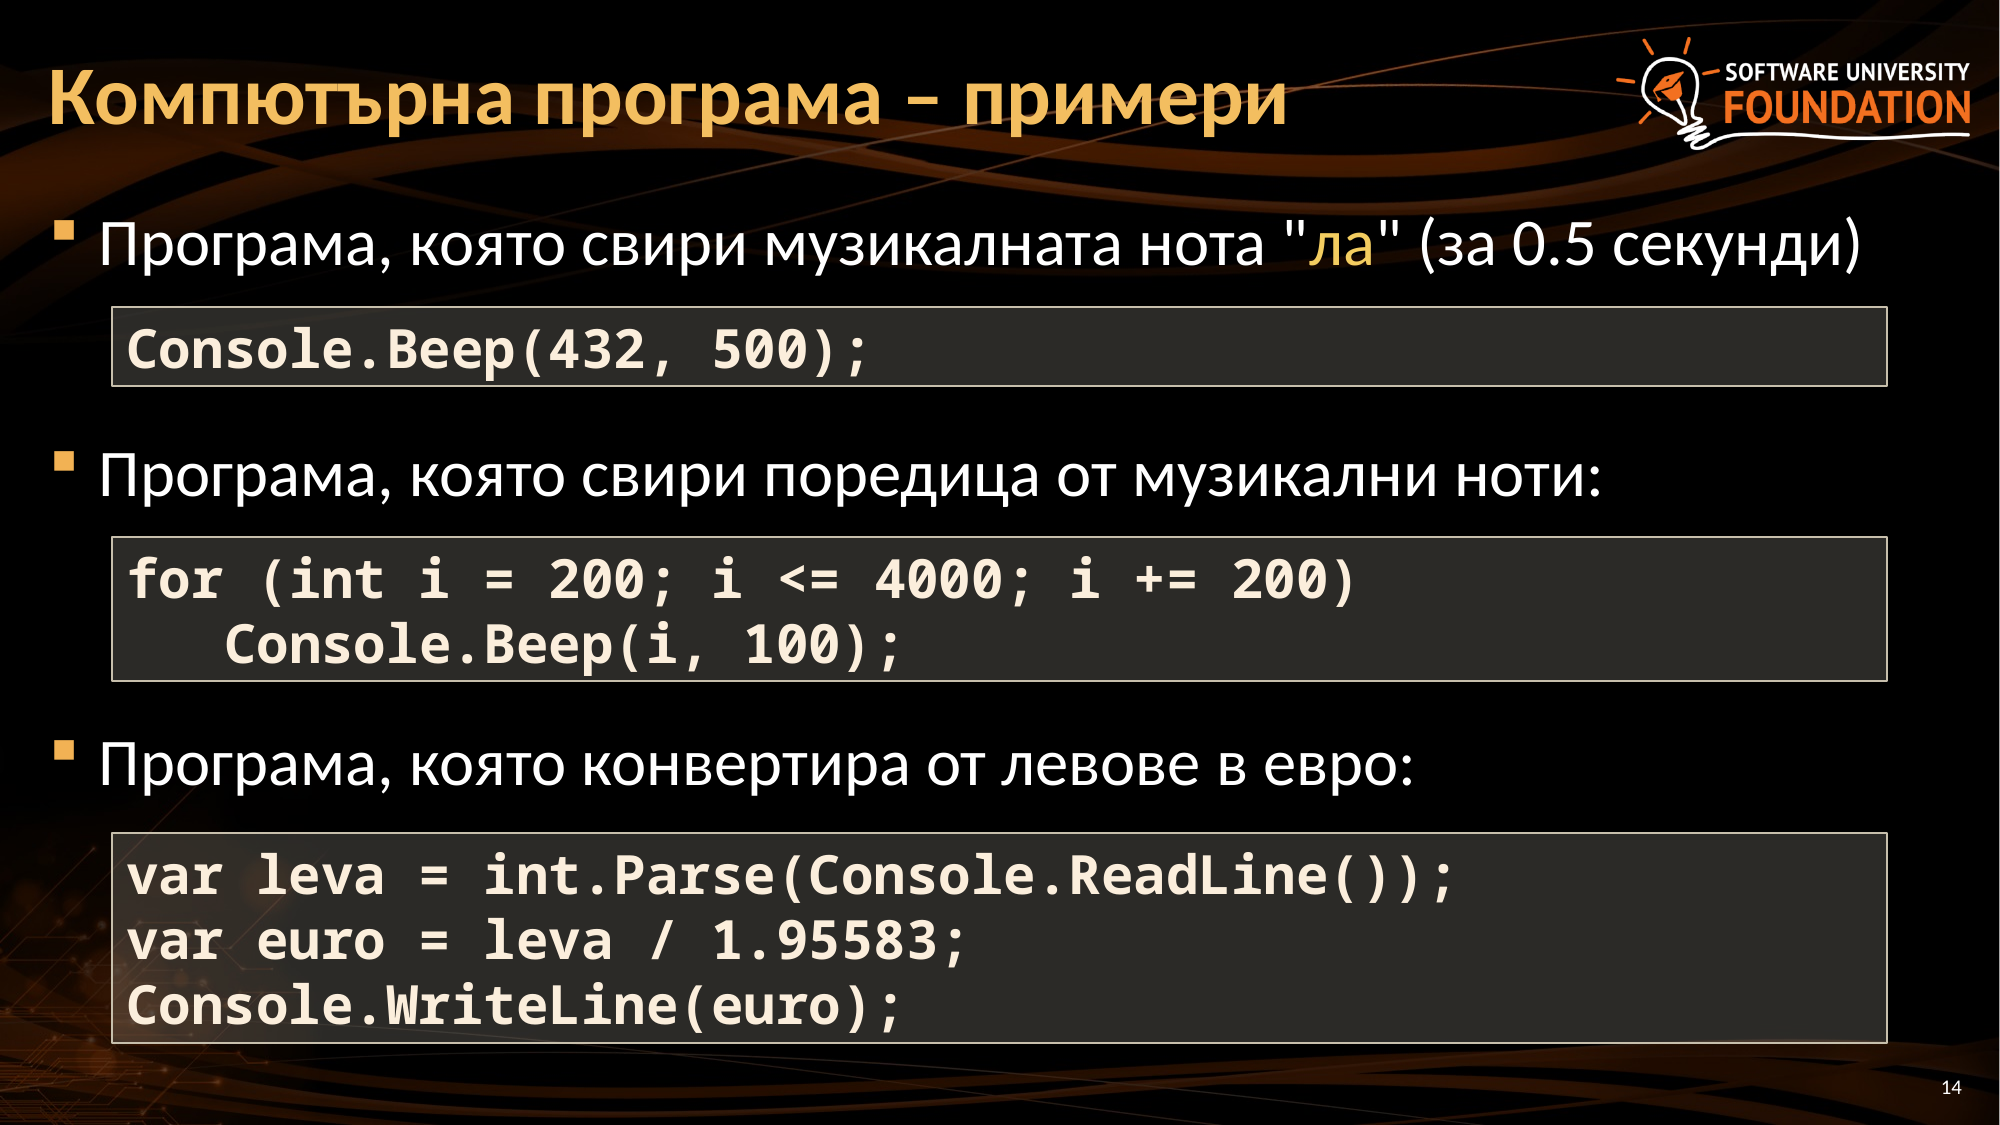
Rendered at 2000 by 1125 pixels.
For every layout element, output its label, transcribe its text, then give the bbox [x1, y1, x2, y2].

text_box for (int i = 200; i <= 4000; i += 200) Console.Beep(i, 100); [111, 536, 1888, 682]
picture [0, 0, 2000, 1125]
title Компютърна програма – примери [30, 6, 1602, 189]
list Програма, която свири музикалната нота "ла" (за 0.5 секунди) Програма, която свири поредица от музикални ноти: Програма, която конвертира от левове в евро: [31, 188, 1968, 1103]
slide_number 14 [1897, 1070, 1968, 1103]
text_box var leva = int.Parse(Console.ReadLine()); var euro = leva / 1.95583; Console.WriteLine(euro); [111, 833, 1888, 1043]
text_box Console.Beep(432, 500); [111, 306, 1888, 387]
